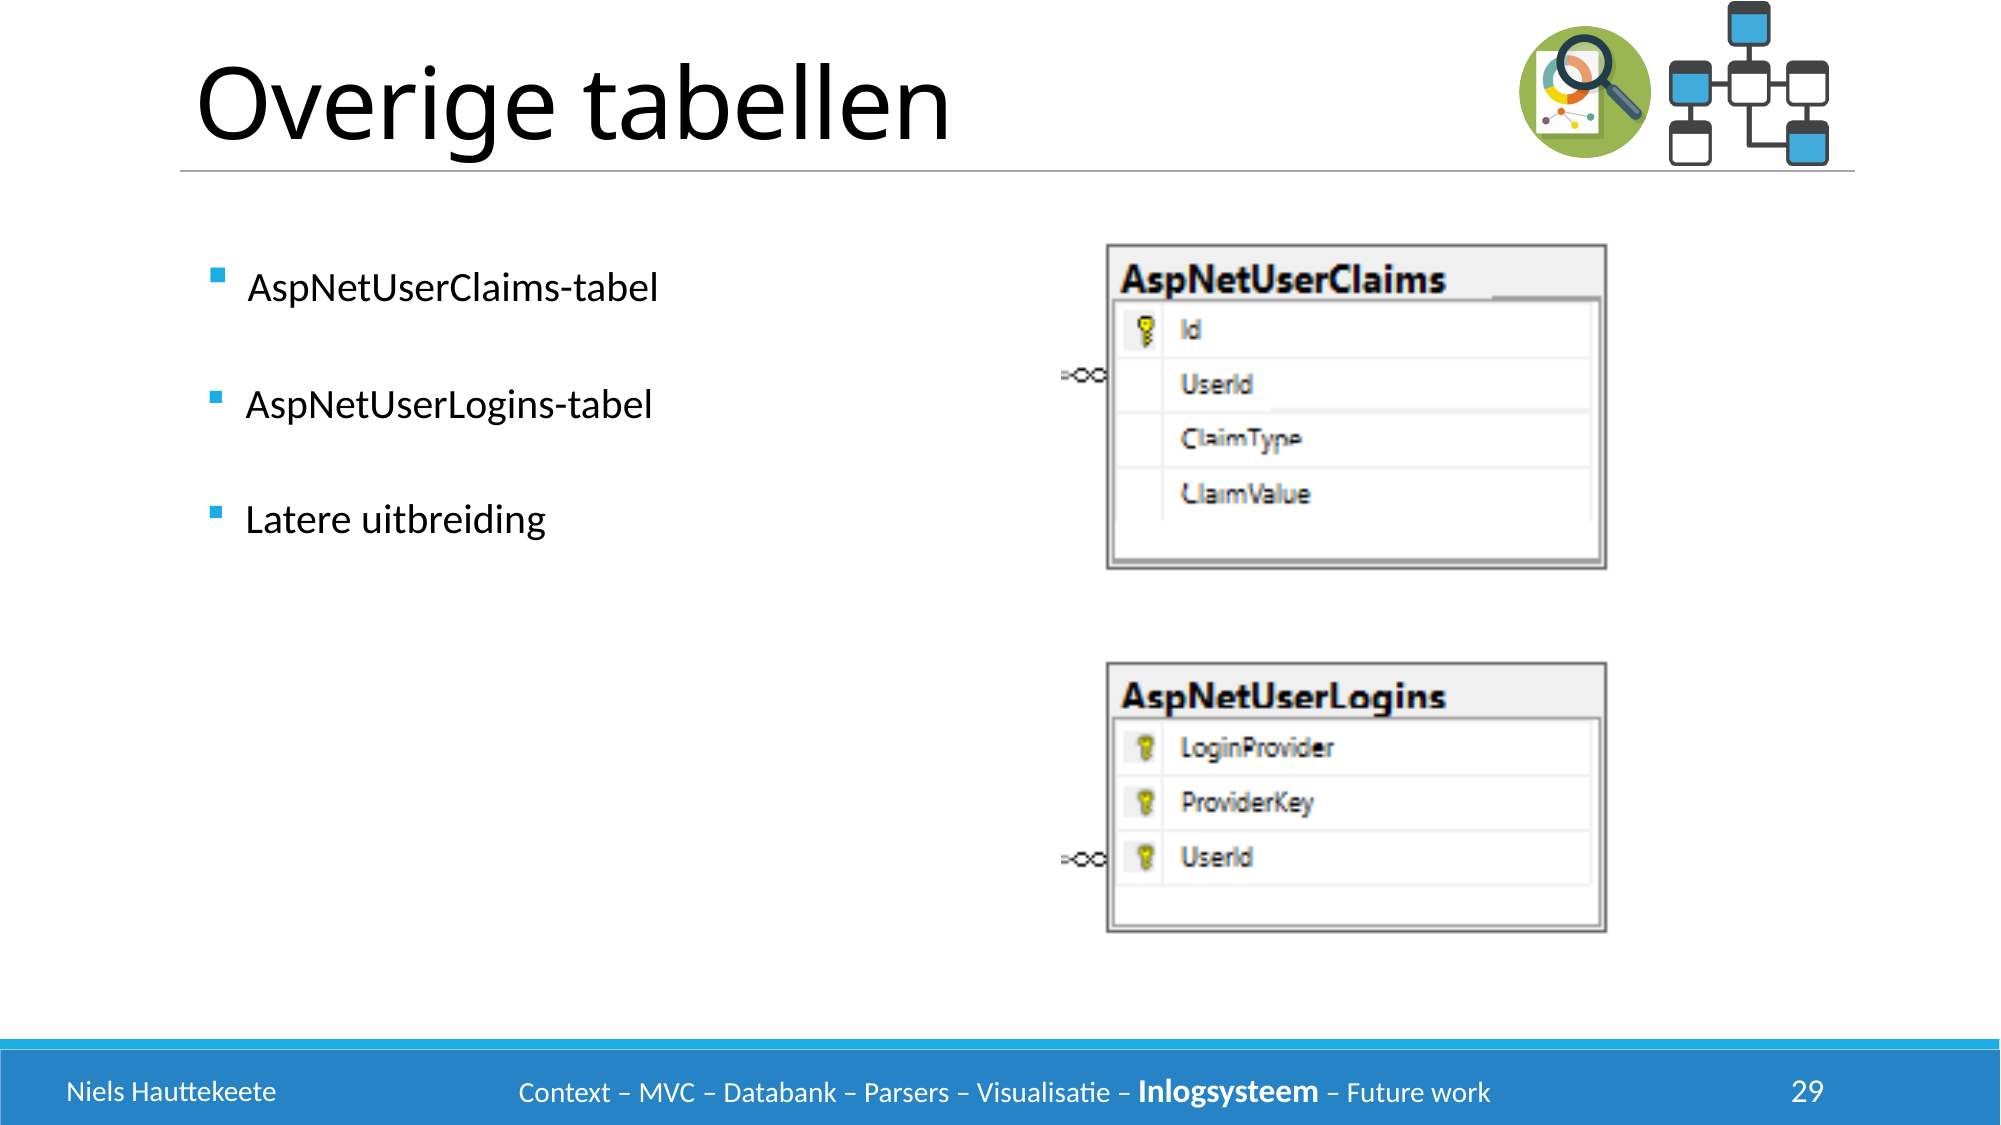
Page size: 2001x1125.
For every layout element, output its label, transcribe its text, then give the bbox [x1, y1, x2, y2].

picture [1060, 219, 1635, 955]
picture [1519, 26, 1651, 159]
slide_number Niels Hauttekeete [51, 1059, 359, 1120]
slide_number 29 [1741, 1059, 1840, 1120]
text_box Overige tabellen [179, 47, 1657, 170]
footer Context – MVC – Databank – Parsers – Visualisatie – Inlogsysteem – Future work [359, 1059, 1651, 1120]
text_box AspNetUserClaims-tabel AspNetUserLogins-tabel Latere uitbreiding [158, 250, 1242, 981]
picture [1660, 0, 1838, 174]
